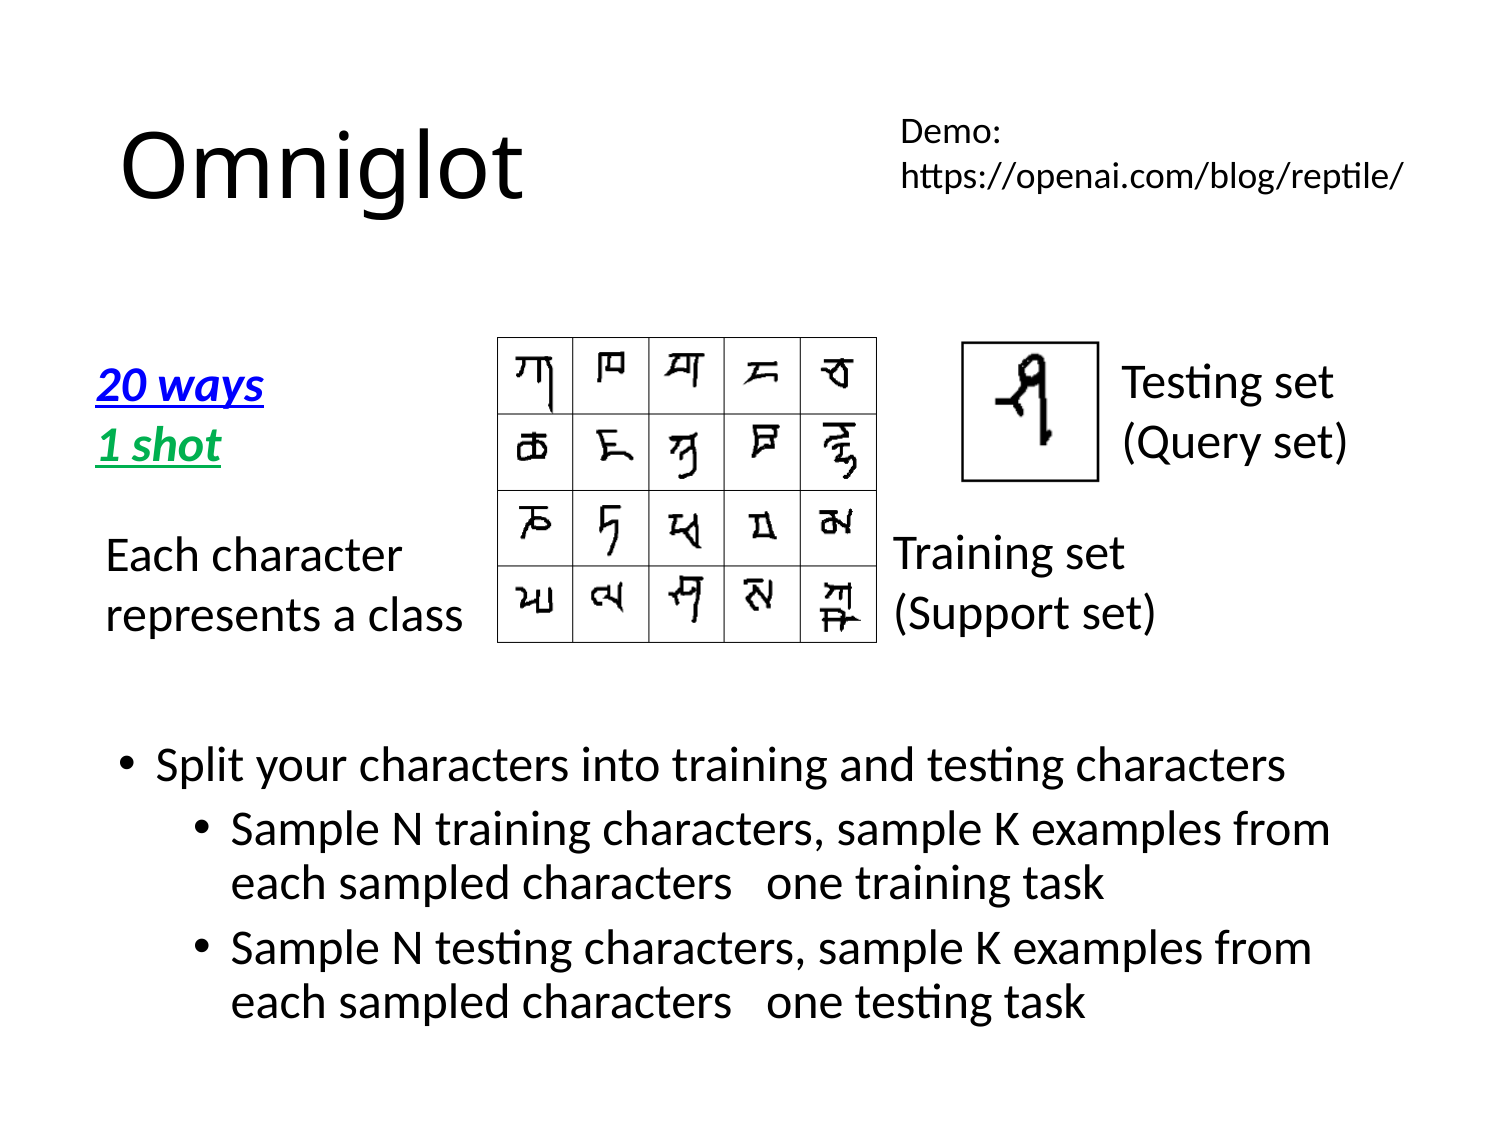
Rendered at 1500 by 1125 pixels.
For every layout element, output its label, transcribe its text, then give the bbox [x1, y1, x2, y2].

text_box Training set (Support set) [887, 512, 1289, 647]
picture [950, 334, 1107, 491]
text_box Each character represents a class [90, 514, 483, 649]
picture [483, 333, 887, 655]
text_box Testing set (Query set) [1107, 340, 1500, 476]
text_box 20 ways 1 shot [80, 344, 292, 480]
text_box Demo: https://openai.com/blog/reptile/ [885, 99, 1420, 204]
title Omniglot [103, 59, 1397, 278]
